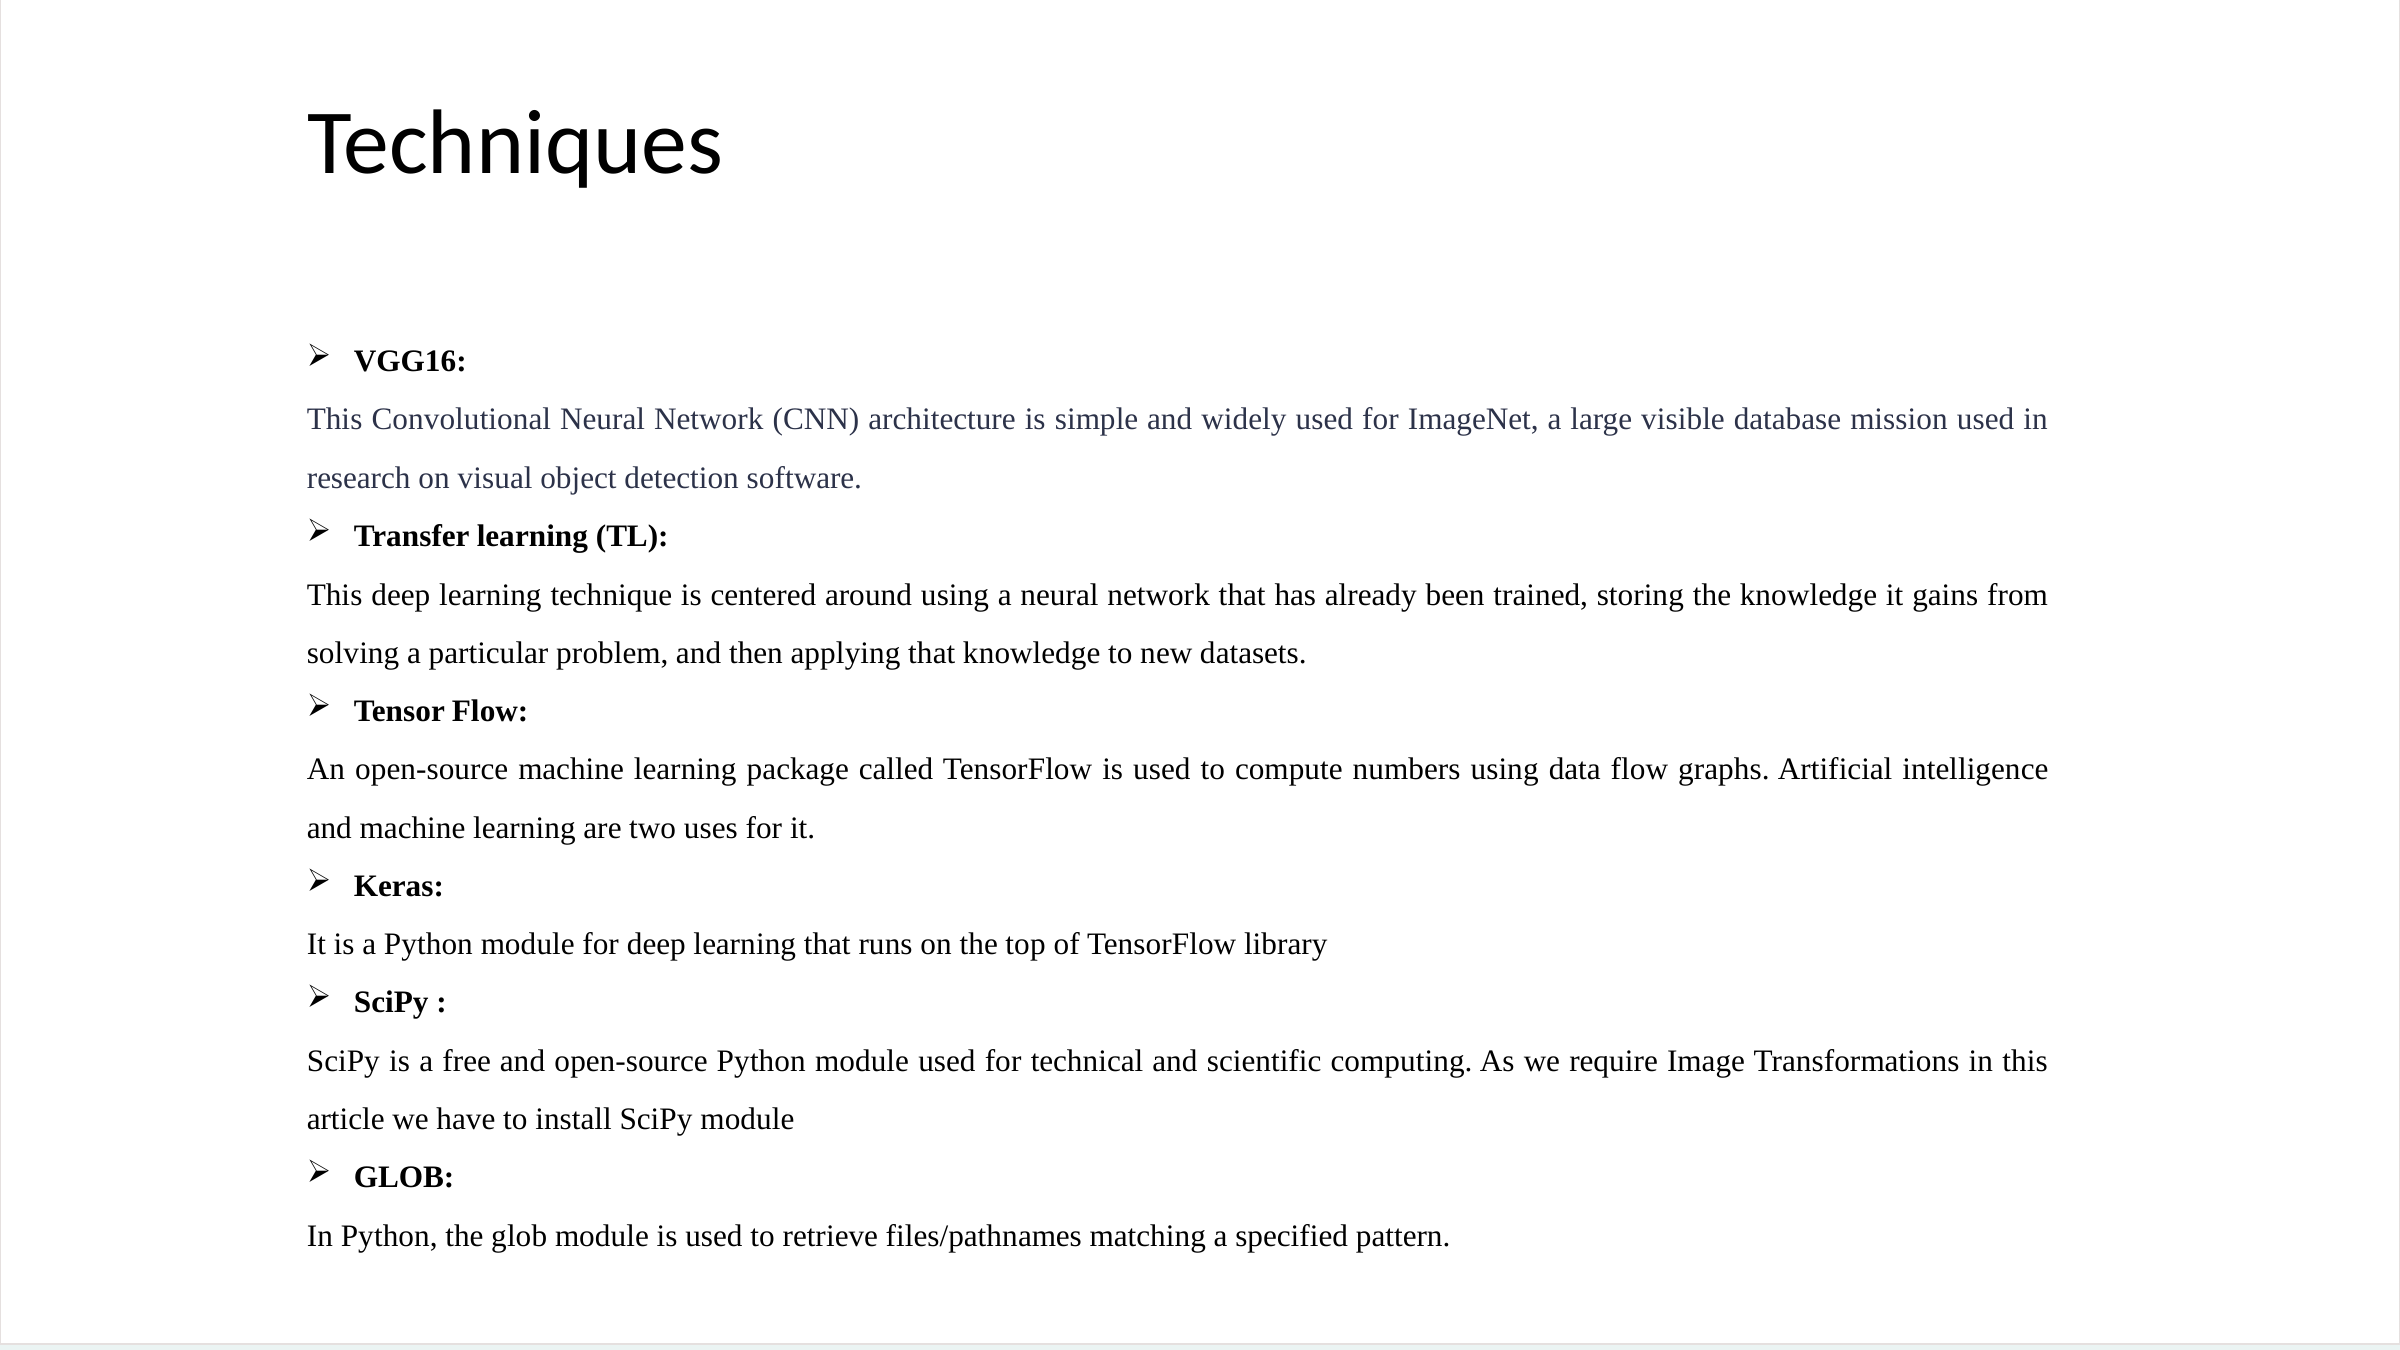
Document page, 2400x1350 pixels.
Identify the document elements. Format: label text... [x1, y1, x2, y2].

text_box [0, 0, 2400, 1344]
text_box Techniques [292, 74, 1980, 254]
text_box [0, 1344, 2400, 1350]
text_box VGG16: This Convolutional Neural Network (CNN) architecture is simple and widely used for ImageNet, a large visible database mission used in research on visual object detection software. Transfer learning (TL): This deep learning technique is centered around using a neural network that has already been trained, storing the knowledge it gains from solving a particular problem, and then applying that knowledge to new datasets. Tensor Flow: An open-source machine learning package called TensorFlow is used to compute numbers using data flow graphs. Artificial intelligence and machine learning are two uses for it. Keras: It is a Python module for deep learning that runs on the top of TensorFlow library SciPy : SciPy is a free and open-source Python module used for technical and scientific computing. As we require Image Transformations in this article we have to install SciPy module GLOB: In Python, the glob module is used to retrieve files/pathnames matching a specified pattern. [292, 312, 2066, 1306]
